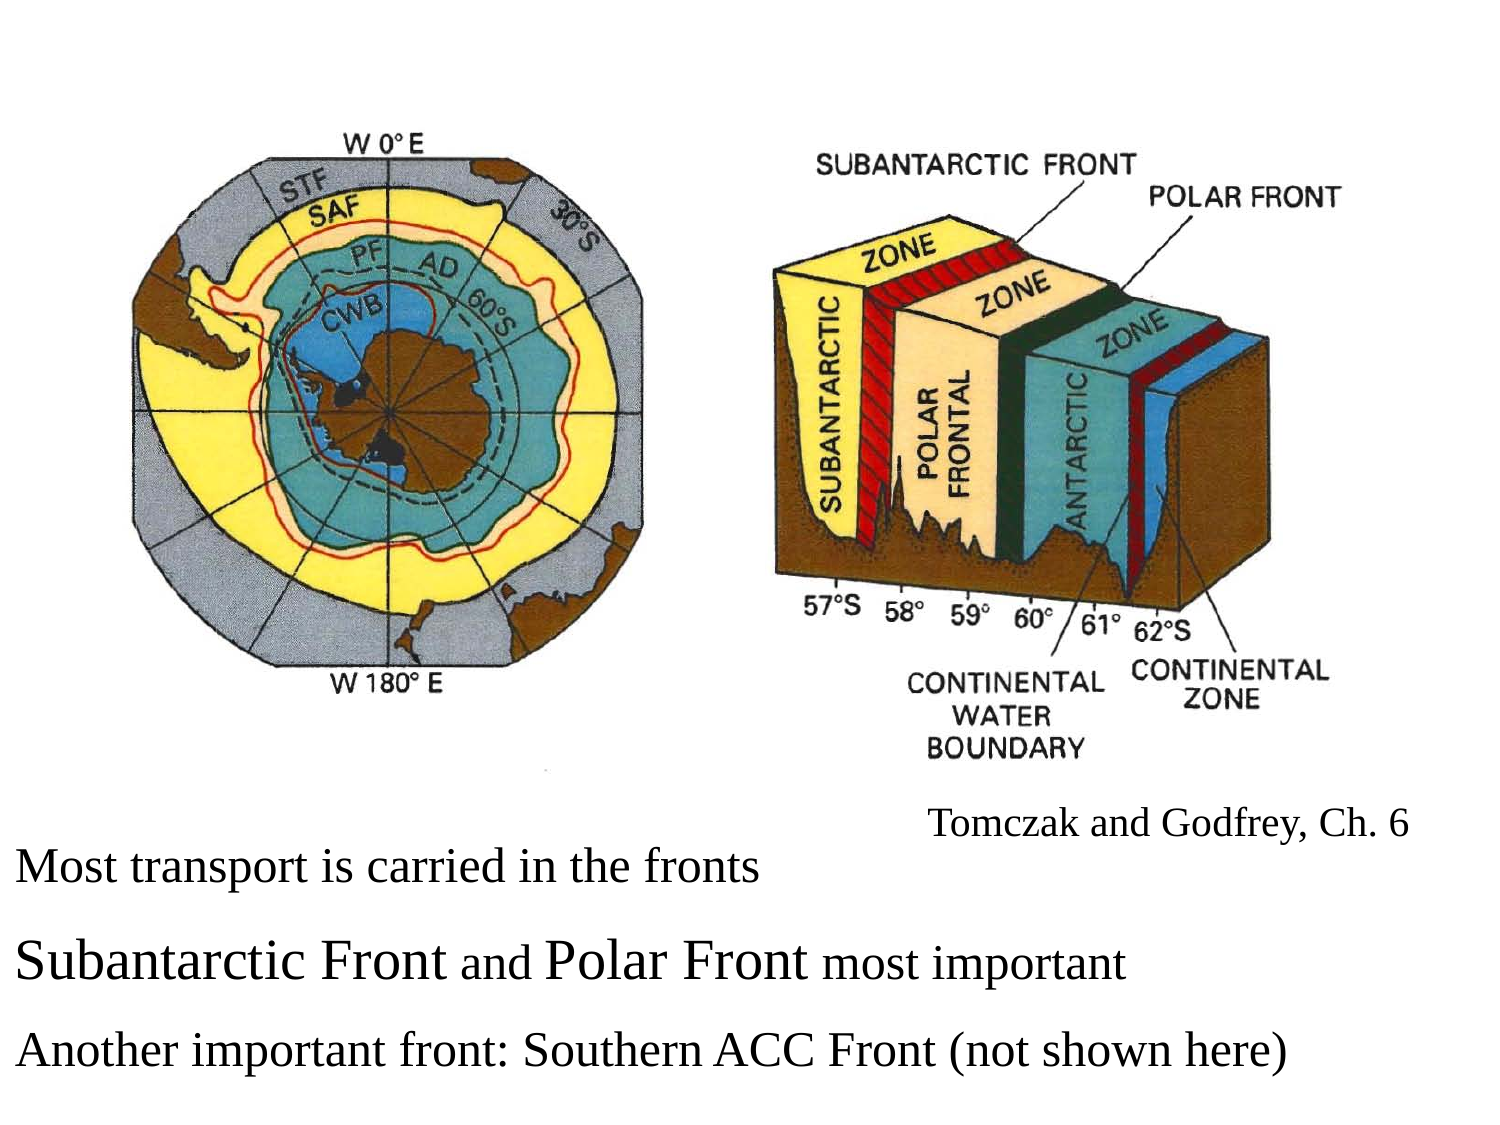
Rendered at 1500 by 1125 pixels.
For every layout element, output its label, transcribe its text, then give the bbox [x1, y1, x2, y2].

text_box Most transport is carried in the fronts Subantarctic Front and Polar Front most important Another important front: Southern ACC Front (not shown here) [0, 824, 1475, 1084]
picture [99, 112, 1351, 787]
title Fronts of the Antarctic Circumpolar Current [112, 99, 1388, 288]
text_box Tomczak and Godfrey, Ch. 6 [912, 787, 1500, 853]
